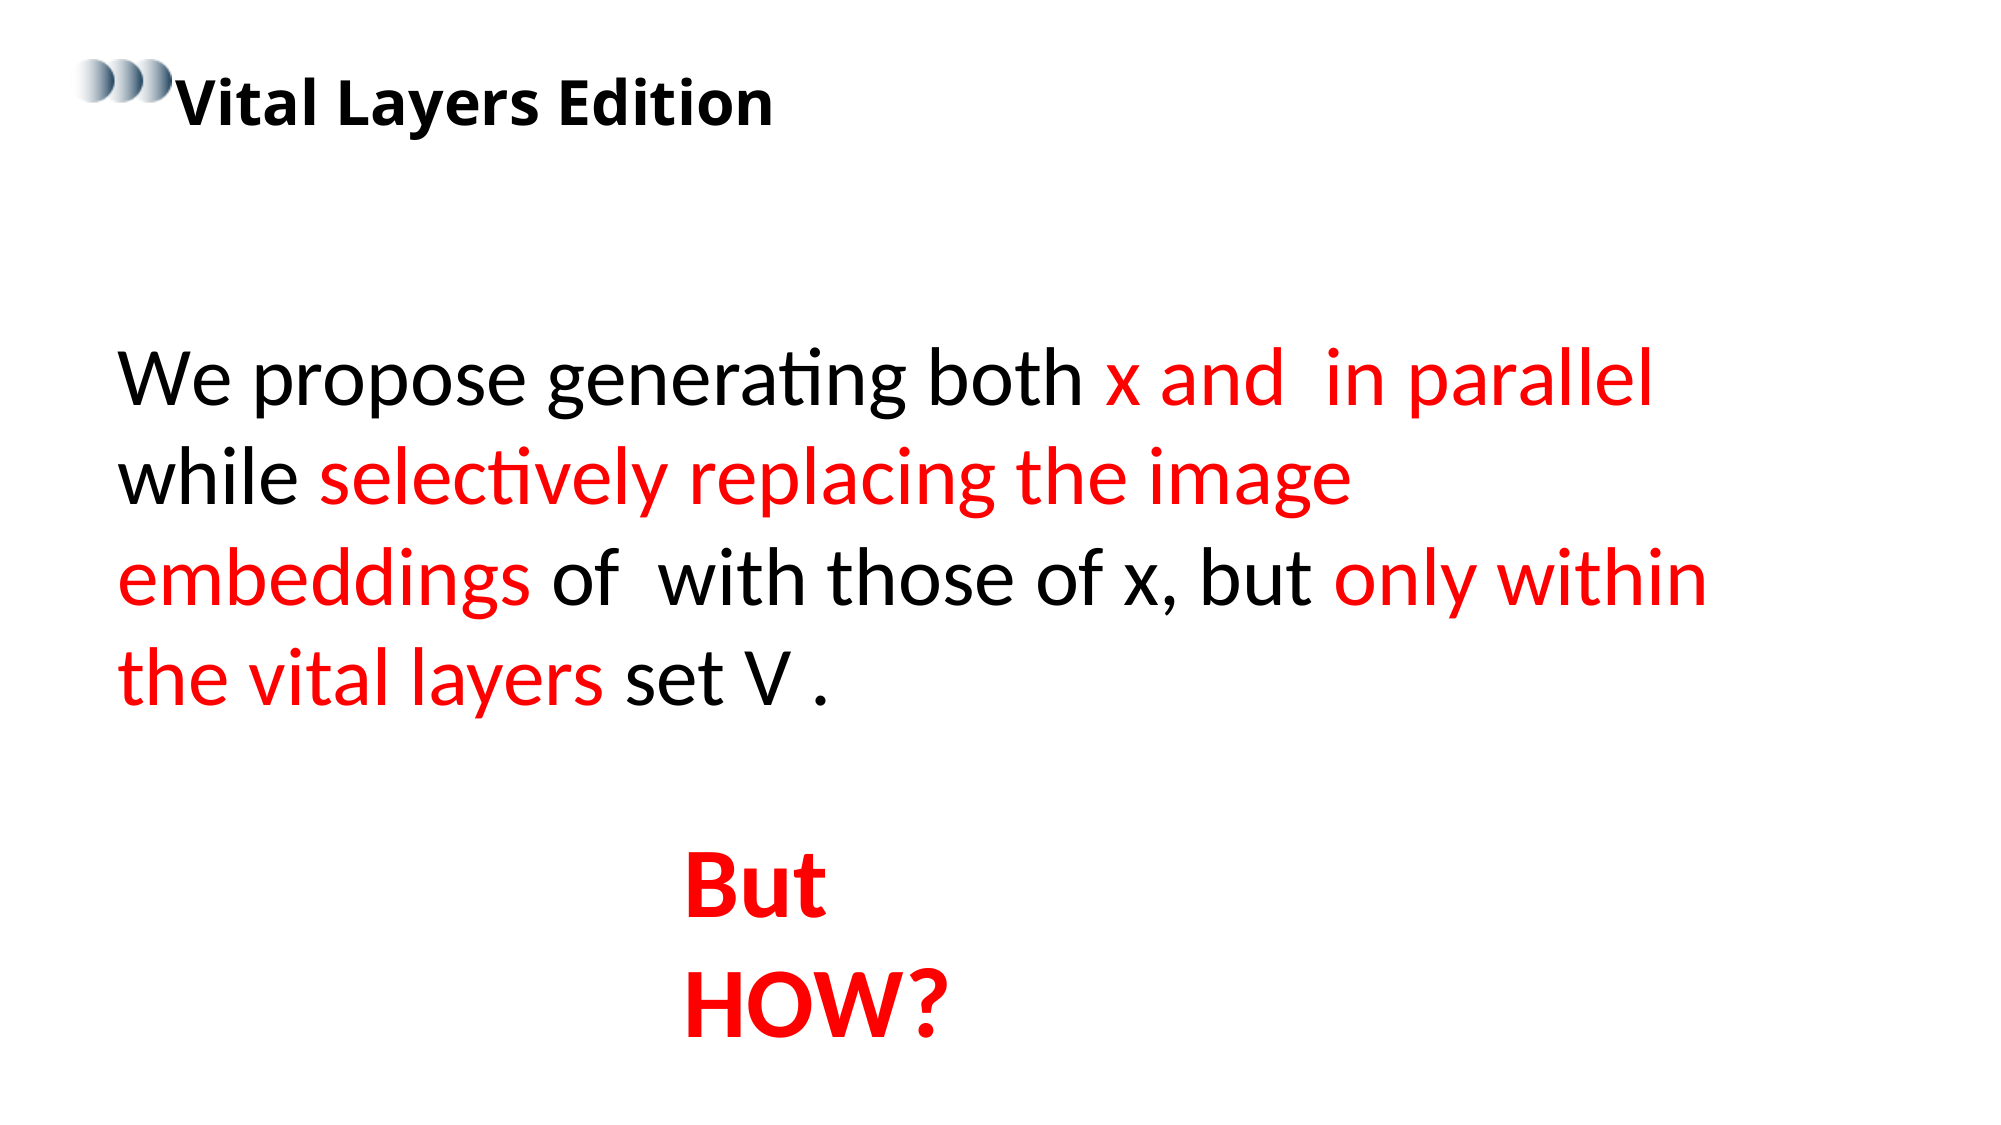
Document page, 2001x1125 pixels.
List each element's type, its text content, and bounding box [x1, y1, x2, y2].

text_box Vital Layers Edition [159, 16, 1700, 147]
text_box But HOW? [669, 810, 1133, 1066]
picture [69, 55, 172, 108]
